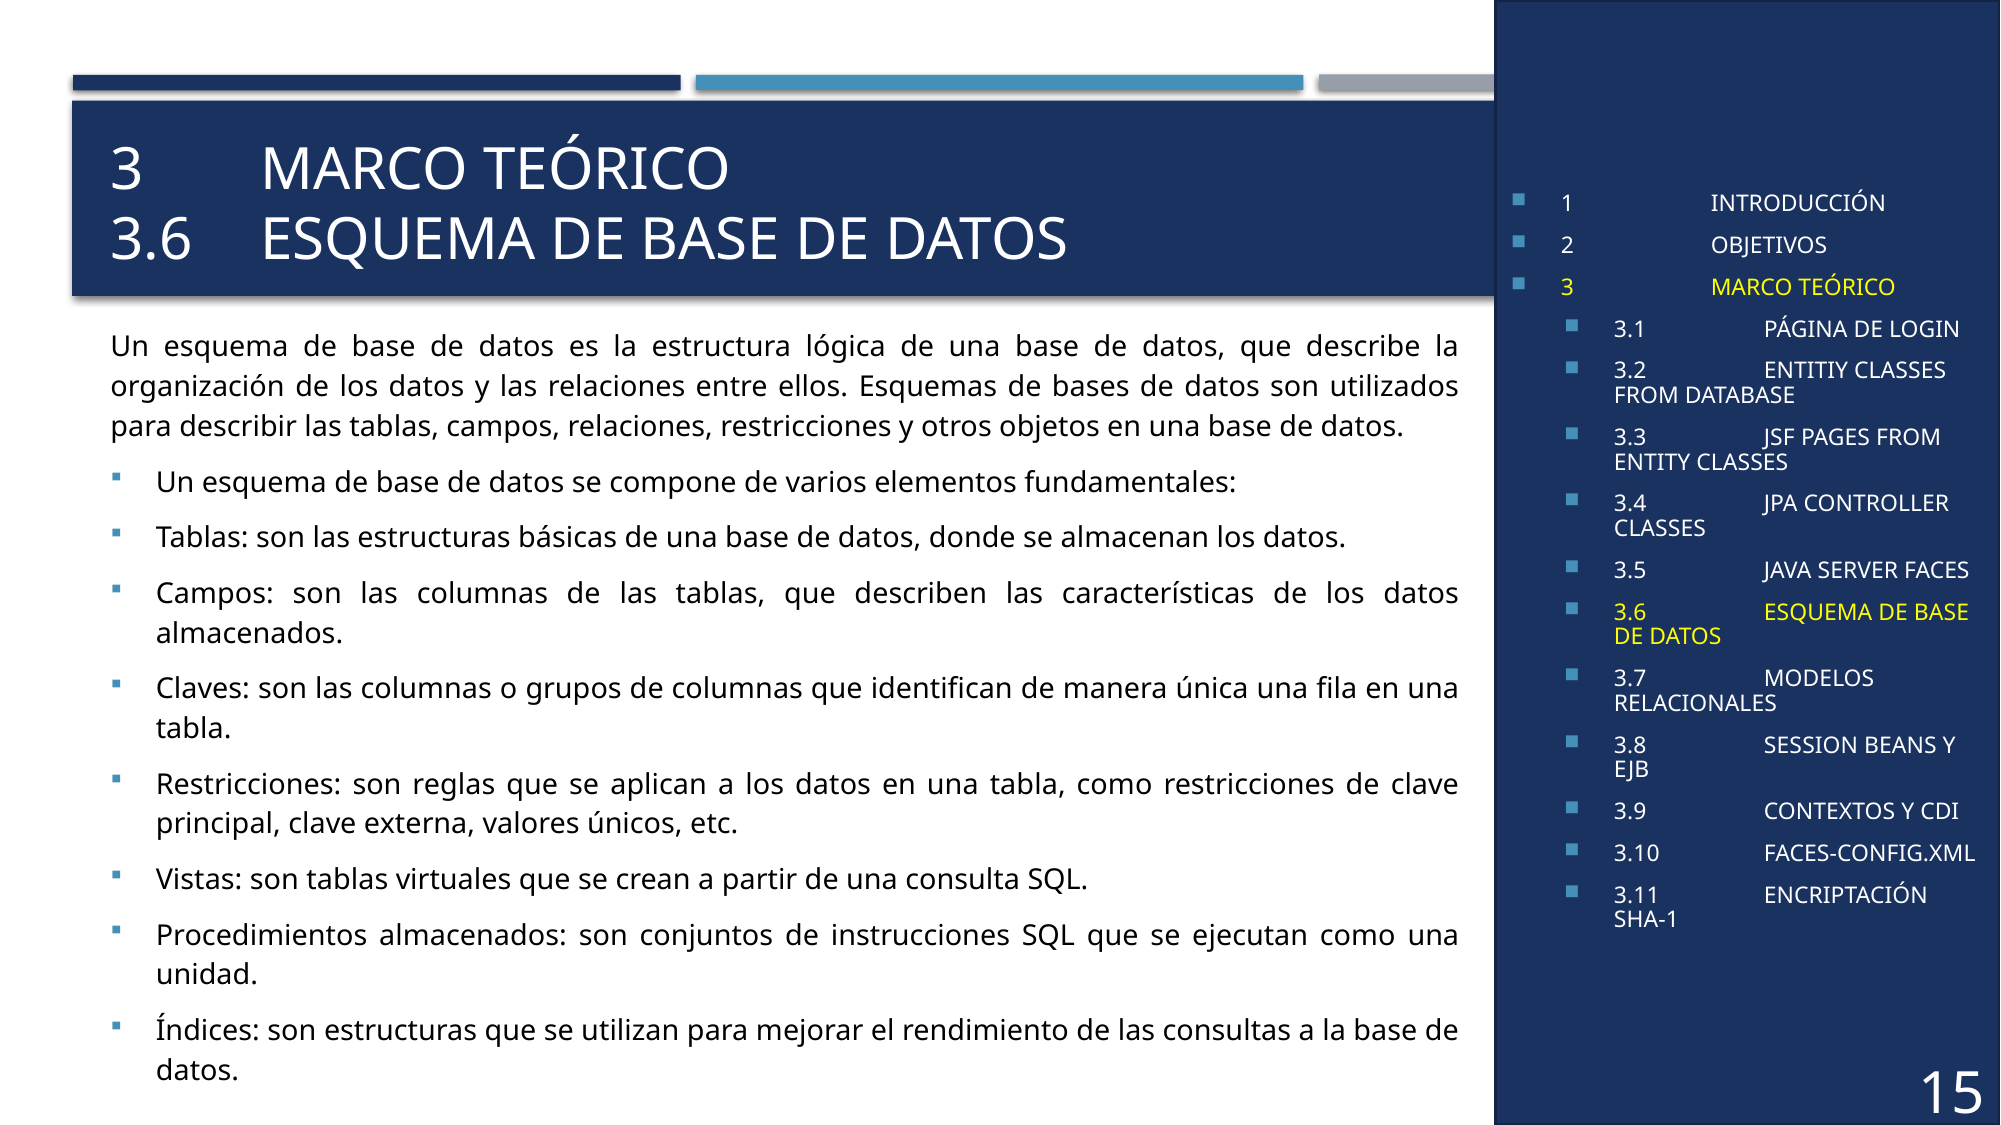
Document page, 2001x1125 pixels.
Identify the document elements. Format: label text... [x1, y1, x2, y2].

title 3 MARCO TEÓRICO 3.6 ESQUEMA DE BASE DE DATOS [95, 112, 1494, 279]
text_box 1 INTRODUCCIÓN 2 OBJETIVOS 3 MARCO TEÓRICO 3.1 PÁGINA DE LOGIN 3.2 ENTITIY CLASSES FROM DATABASE 3.3 JSF PAGES FROM ENTITY CLASSES 3.4 JPA CONTROLLER CLASSES 3.5 JAVA SERVER FACES 3.6 ESQUEMA DE BASE DE DATOS 3.7 MODELOS RELACIONALES 3.8 SESSION BEANS Y EJB 3.9 CONTEXTOS Y CDI 3.10 FACES-CONFIG.XML 3.11 ENCRIPTACIÓN SHA-1 [1494, 0, 2000, 1125]
list Un esquema de base de datos es la estructura lógica de una base de datos, que describe la organización de los datos y las relaciones entre ellos. Esquemas de bases de datos son utilizados para describir las tablas, campos, relaciones, restricciones y otros objetos en una base de datos. Un esquema de base de datos se compone de varios elementos fundamentales: Tablas: son las estructuras básicas de una base de datos, donde se almacenan los datos. Campos: son las columnas de las tablas, que describen las características de los datos almacenados. Claves: son las columnas o grupos de columnas que identifican de manera única una fila en una tabla. Restricciones: son reglas que se aplican a los datos en una tabla, como restricciones de clave principal, clave externa, valores únicos, etc. Vistas: son tablas virtuales que se crean a partir de una consulta SQL. Procedimientos almacenados: son conjuntos de instrucciones SQL que se ejecutan como una unidad. Índices: son estructuras que se utilizan para mejorar el rendimiento de las consultas a la base de datos. [95, 313, 1476, 1096]
slide_number 15 [1827, 1065, 2000, 1125]
